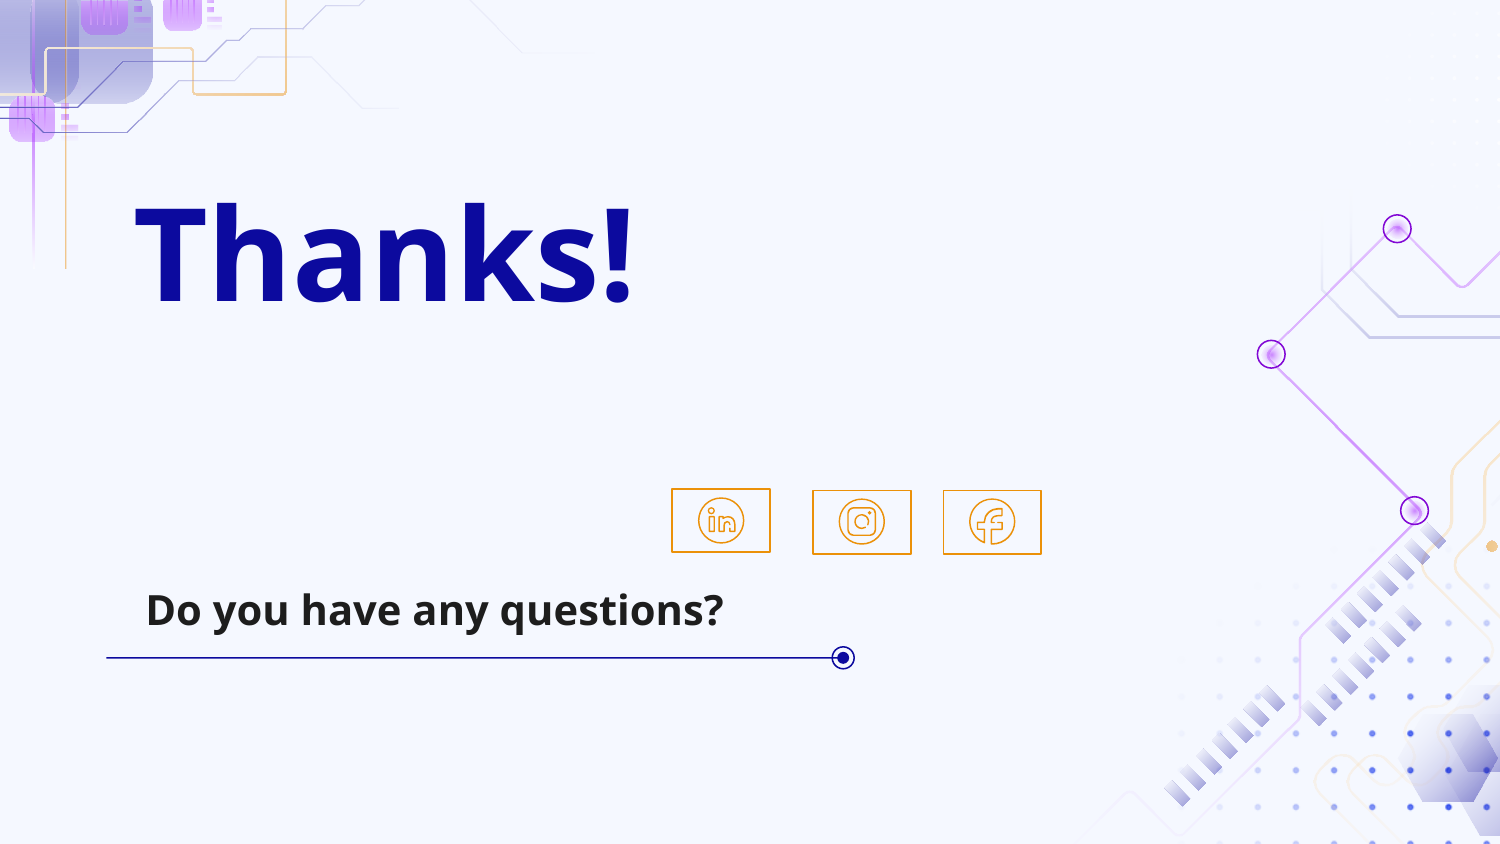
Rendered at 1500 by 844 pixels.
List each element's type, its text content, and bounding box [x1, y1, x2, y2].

title Thanks! [118, 168, 1054, 332]
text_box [943, 490, 1042, 555]
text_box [106, 646, 855, 670]
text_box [812, 490, 912, 555]
text_box Do you have any questions? [130, 568, 1065, 683]
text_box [1070, 0, 1500, 844]
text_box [671, 488, 771, 553]
